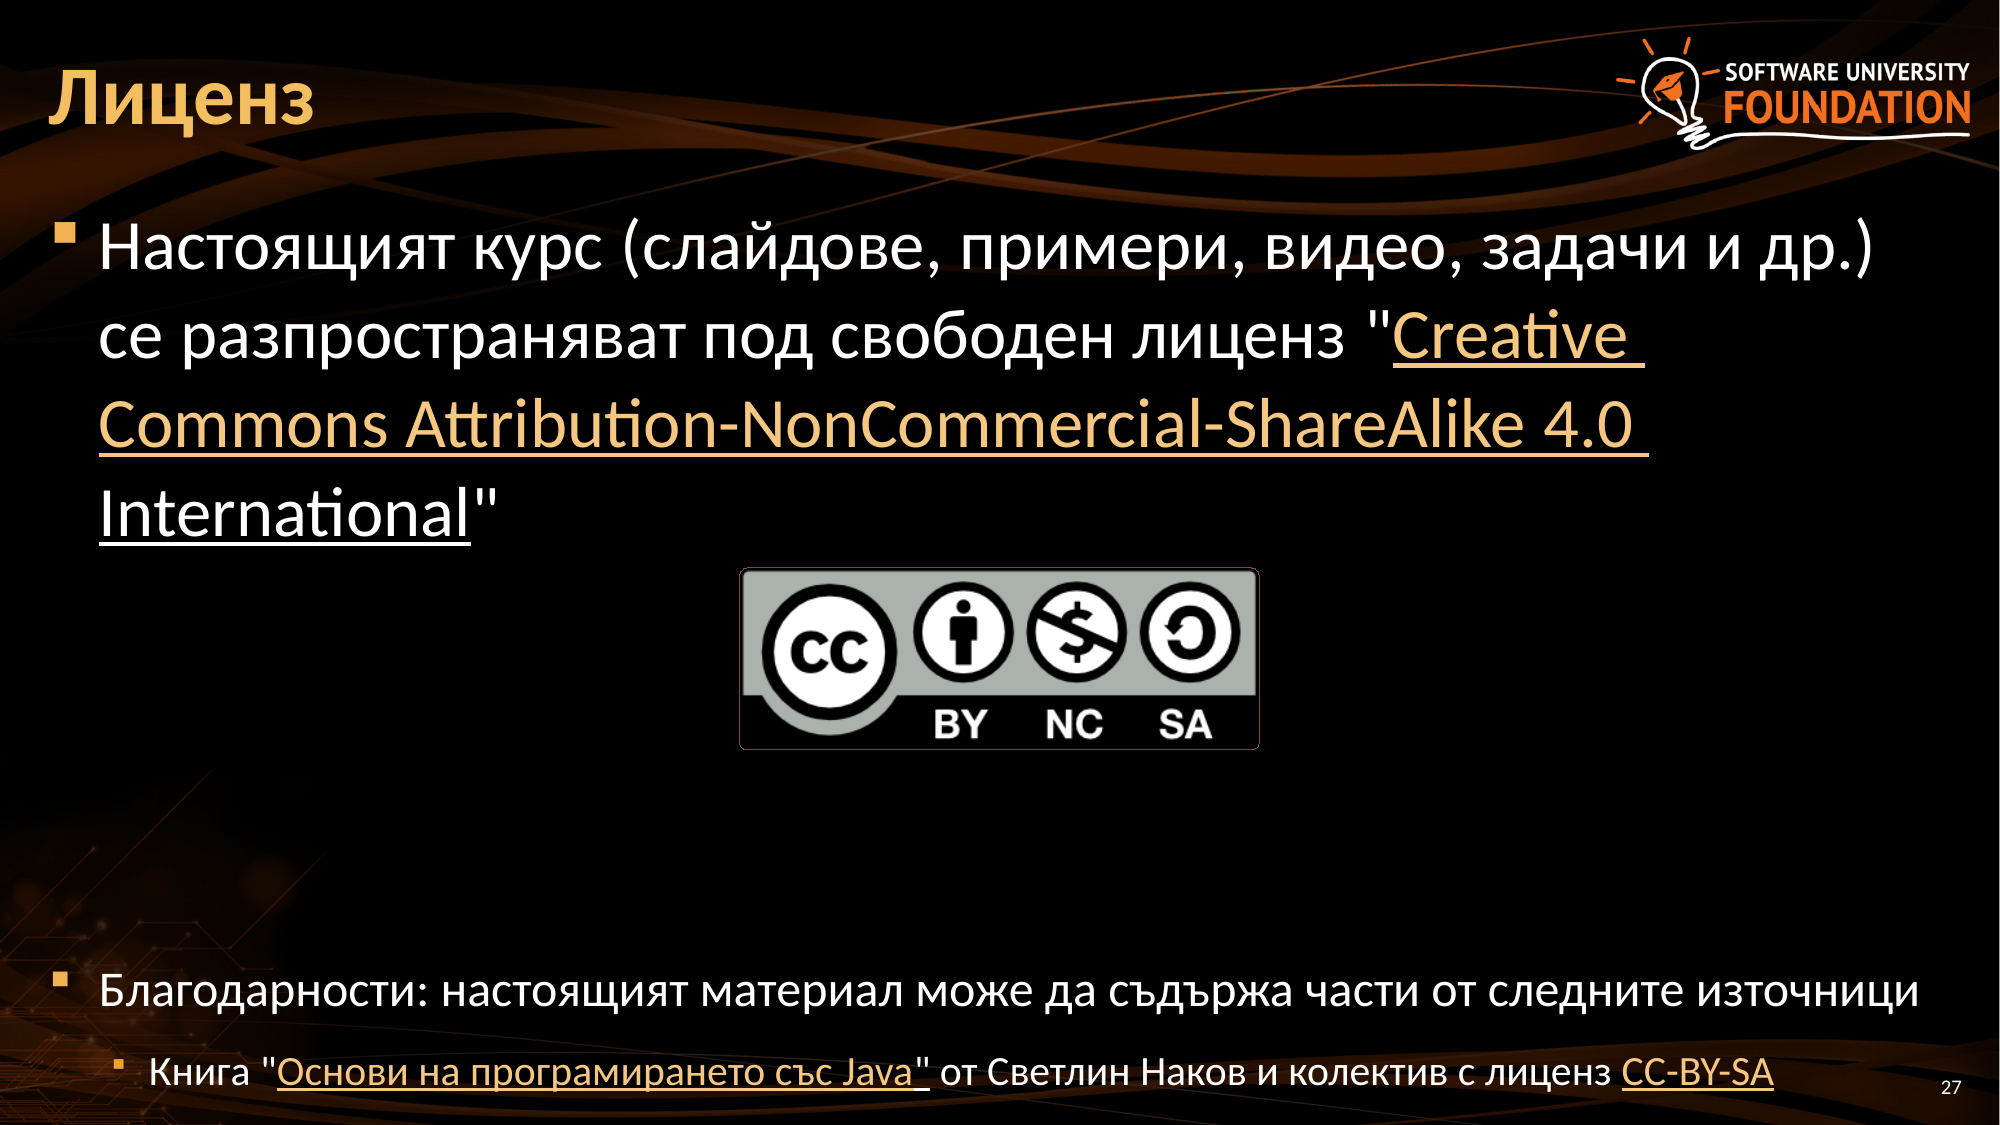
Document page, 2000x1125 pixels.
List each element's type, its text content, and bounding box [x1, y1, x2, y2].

title Лиценз [30, 6, 1602, 189]
picture [0, 0, 2000, 1125]
list Настоящият курс (слайдове, примери, видео, задачи и др.) се разпространяват под свободен лиценз "Creative Commons Attribution-NonCommercial-ShareAlike 4.0 International" Благодарности: настоящият материал може да съдържа части от следните източници Книга "Основи на програмирането със Java" от Светлин Наков и колектив с лиценз CC-BY-SA [31, 188, 1968, 1103]
